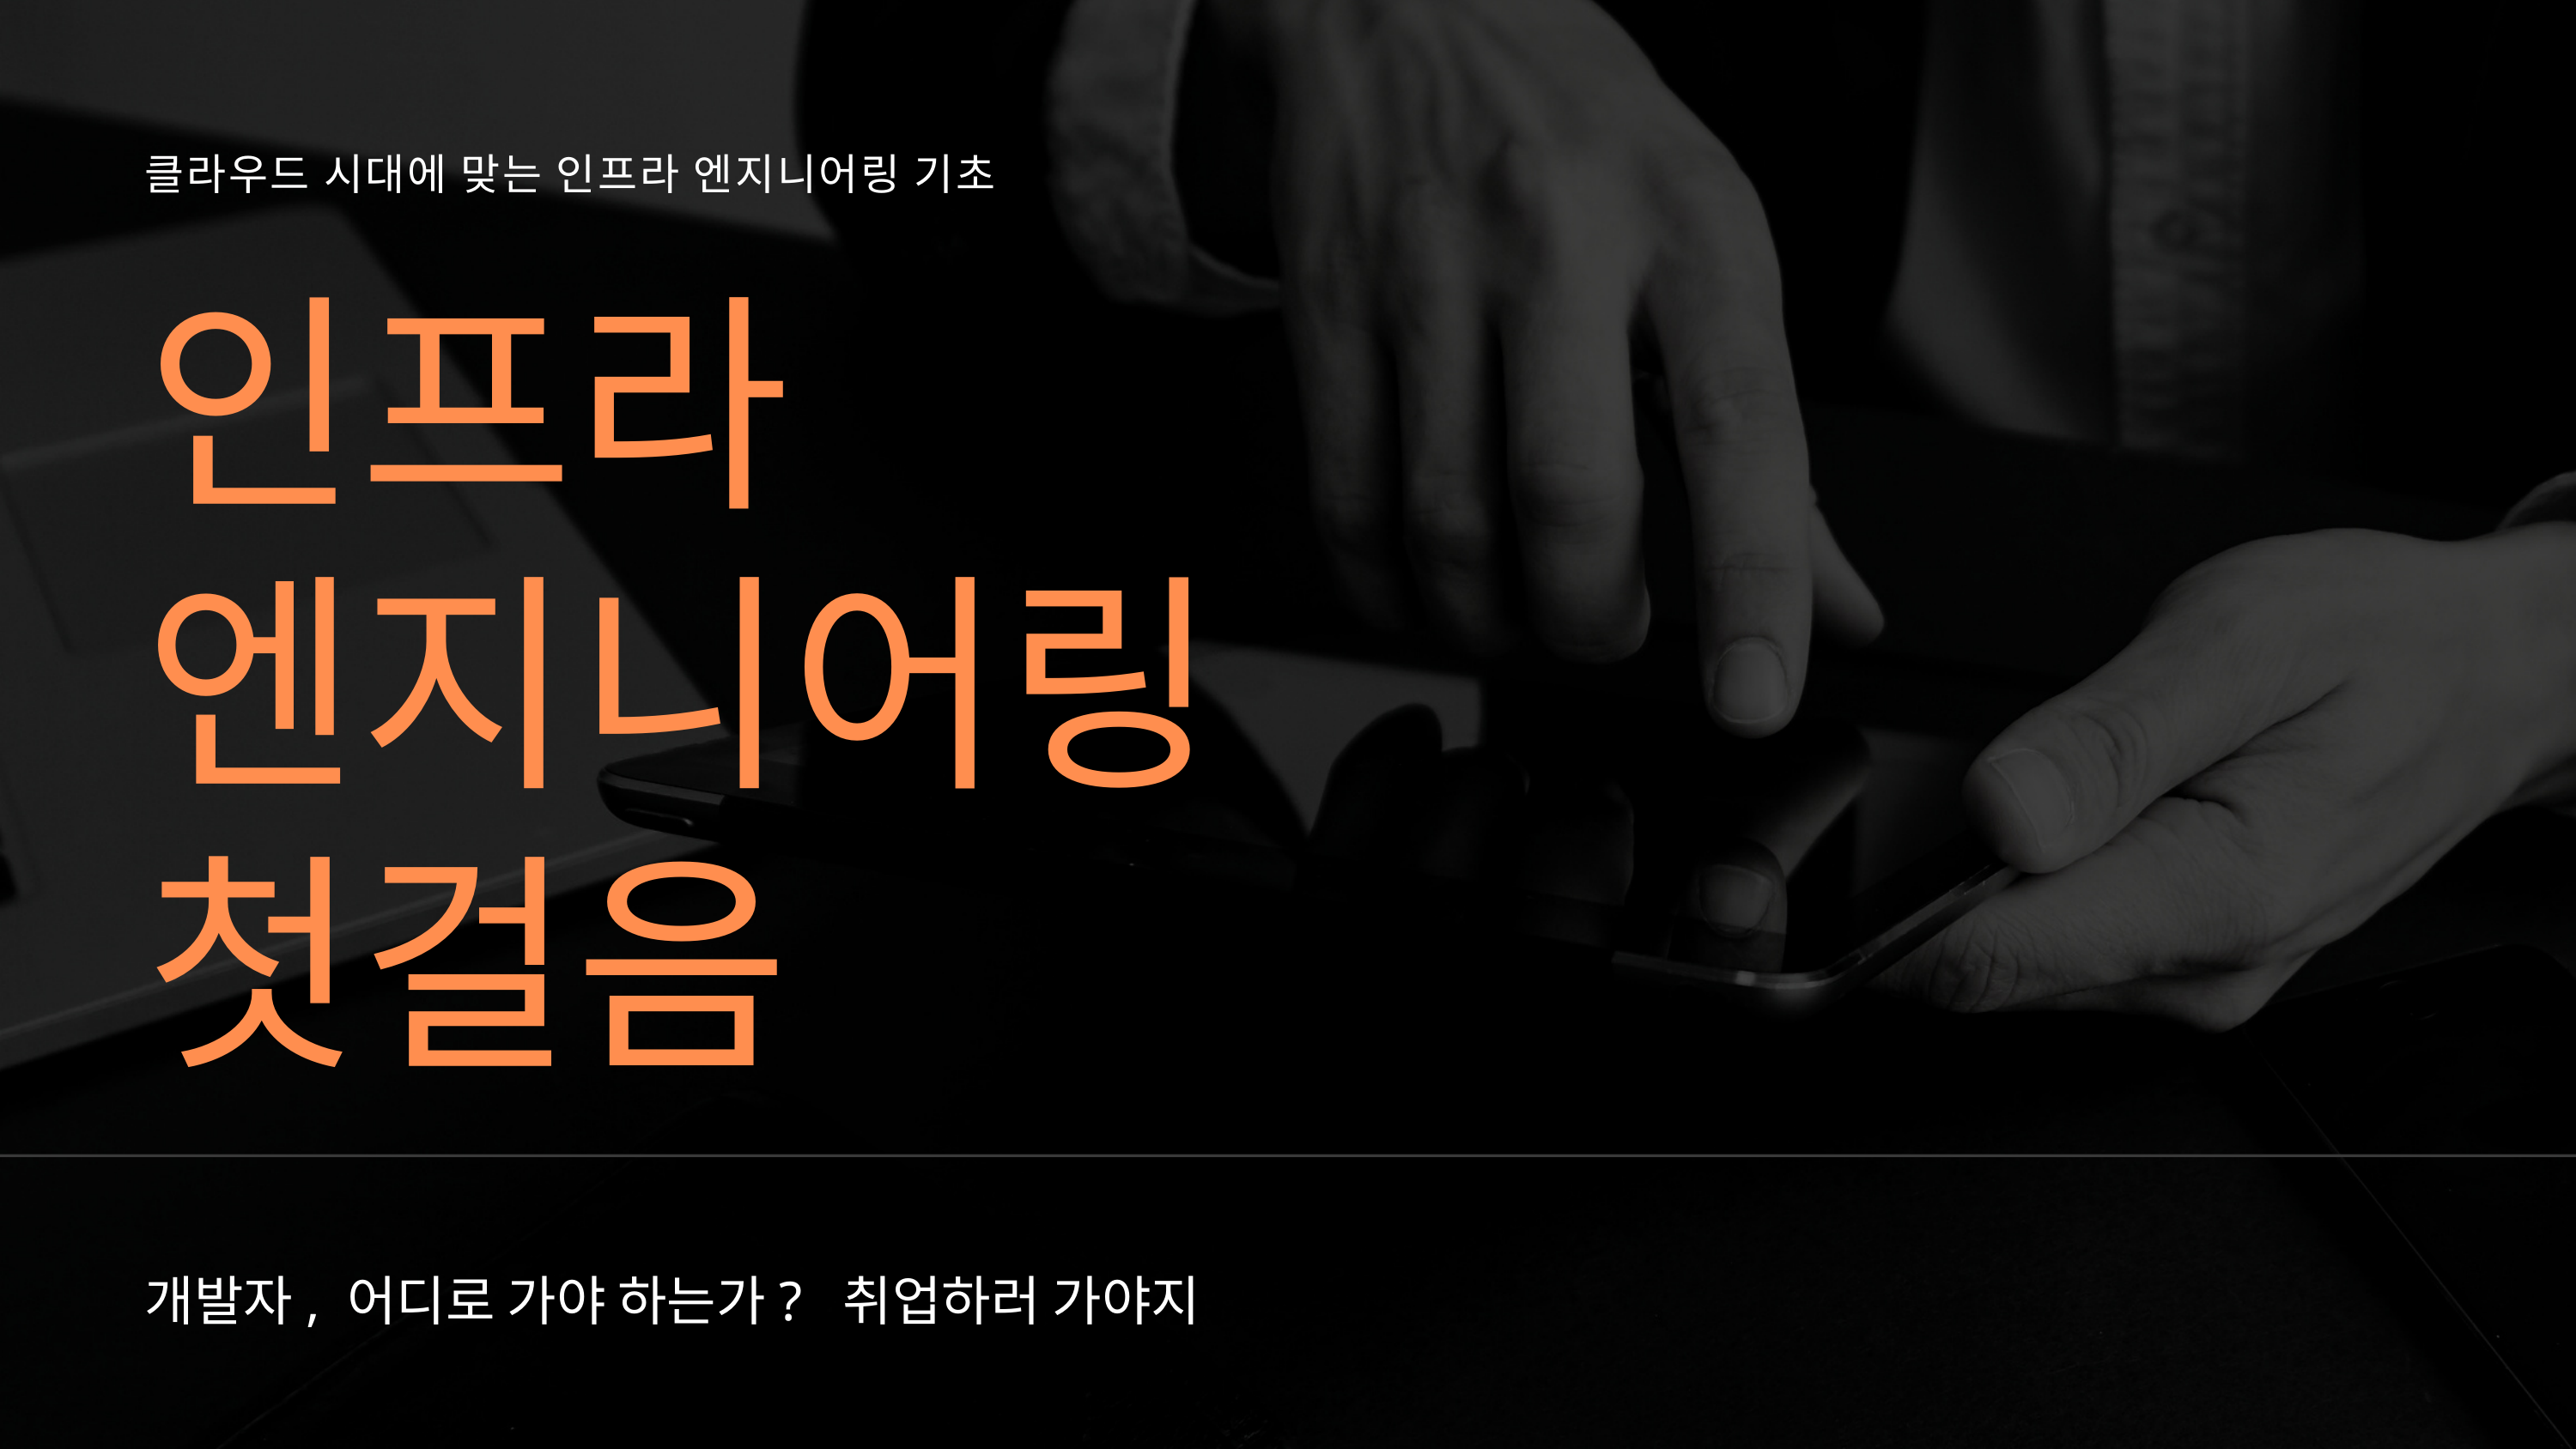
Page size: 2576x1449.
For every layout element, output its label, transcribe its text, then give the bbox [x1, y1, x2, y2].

text_box [0, 1156, 2576, 1449]
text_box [144, 144, 1809, 1095]
text_box [0, 0, 2576, 1155]
text_box 개발자, 어디로 가야 하는가? 취업하러 가야지 [144, 1256, 1809, 1332]
